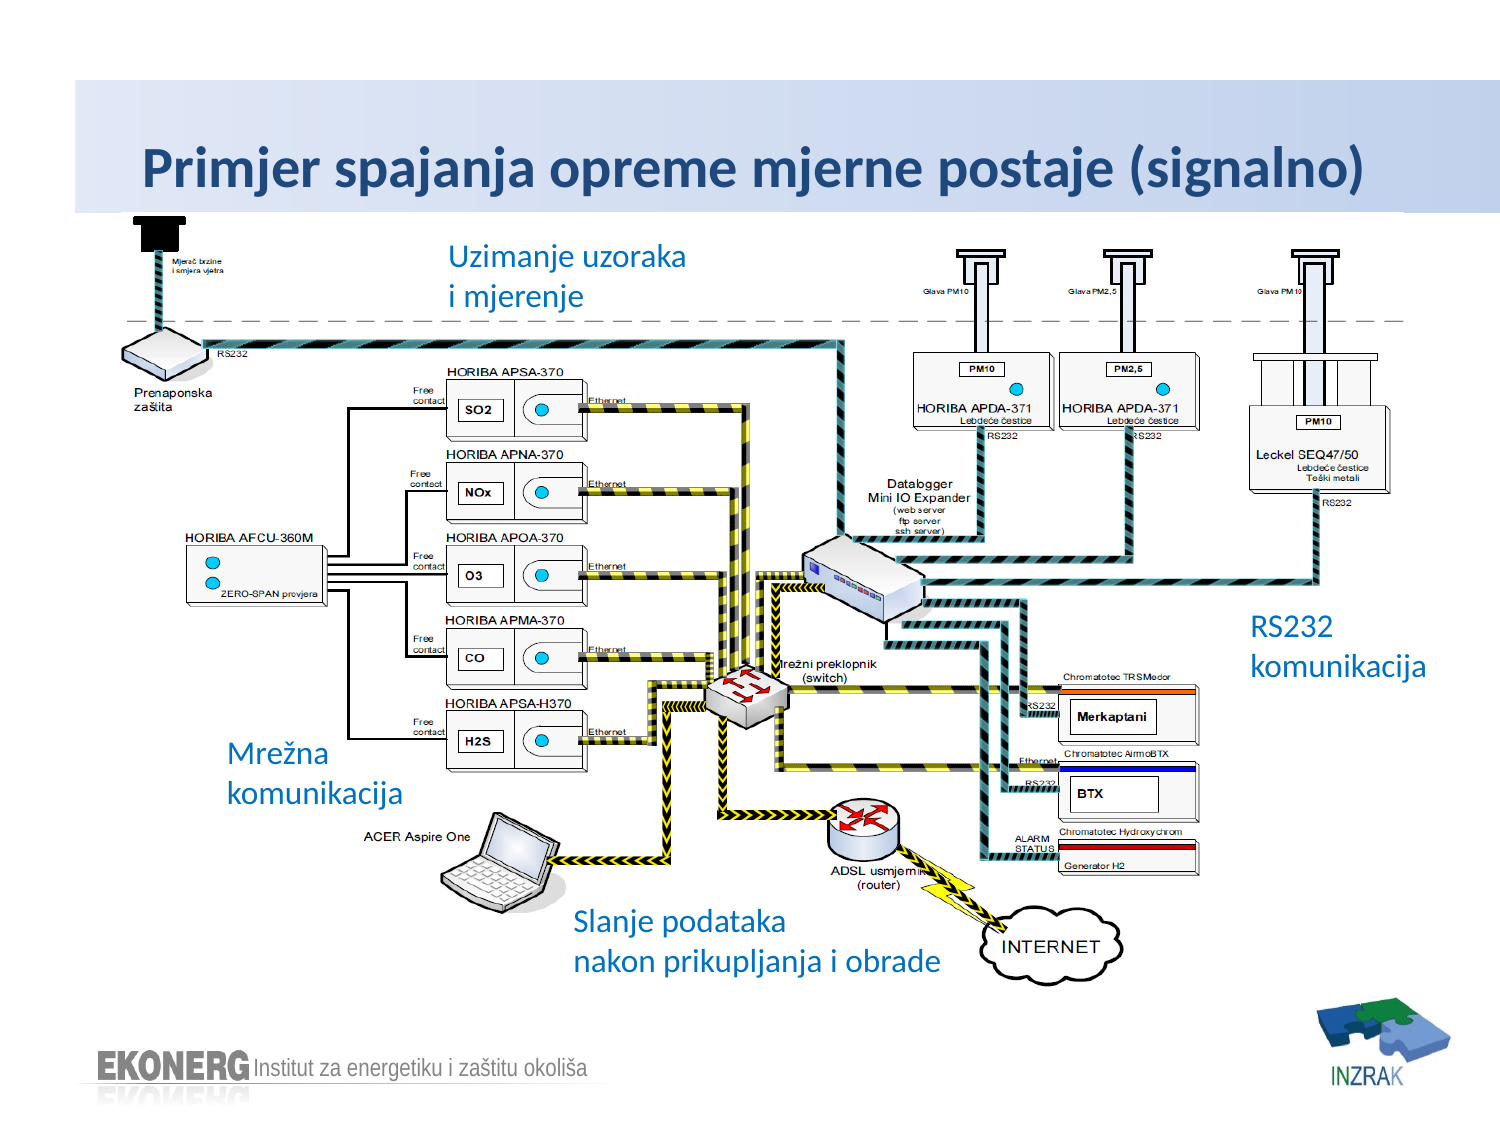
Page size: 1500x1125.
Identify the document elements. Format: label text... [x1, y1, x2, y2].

title Primjer spajanja opreme mjerne postaje (signalno) [75, 80, 1500, 213]
picture [117, 212, 1404, 995]
picture [1315, 996, 1451, 1093]
text_box RS232 komunikacija [1408, 597, 1493, 692]
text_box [61, 1038, 636, 1112]
